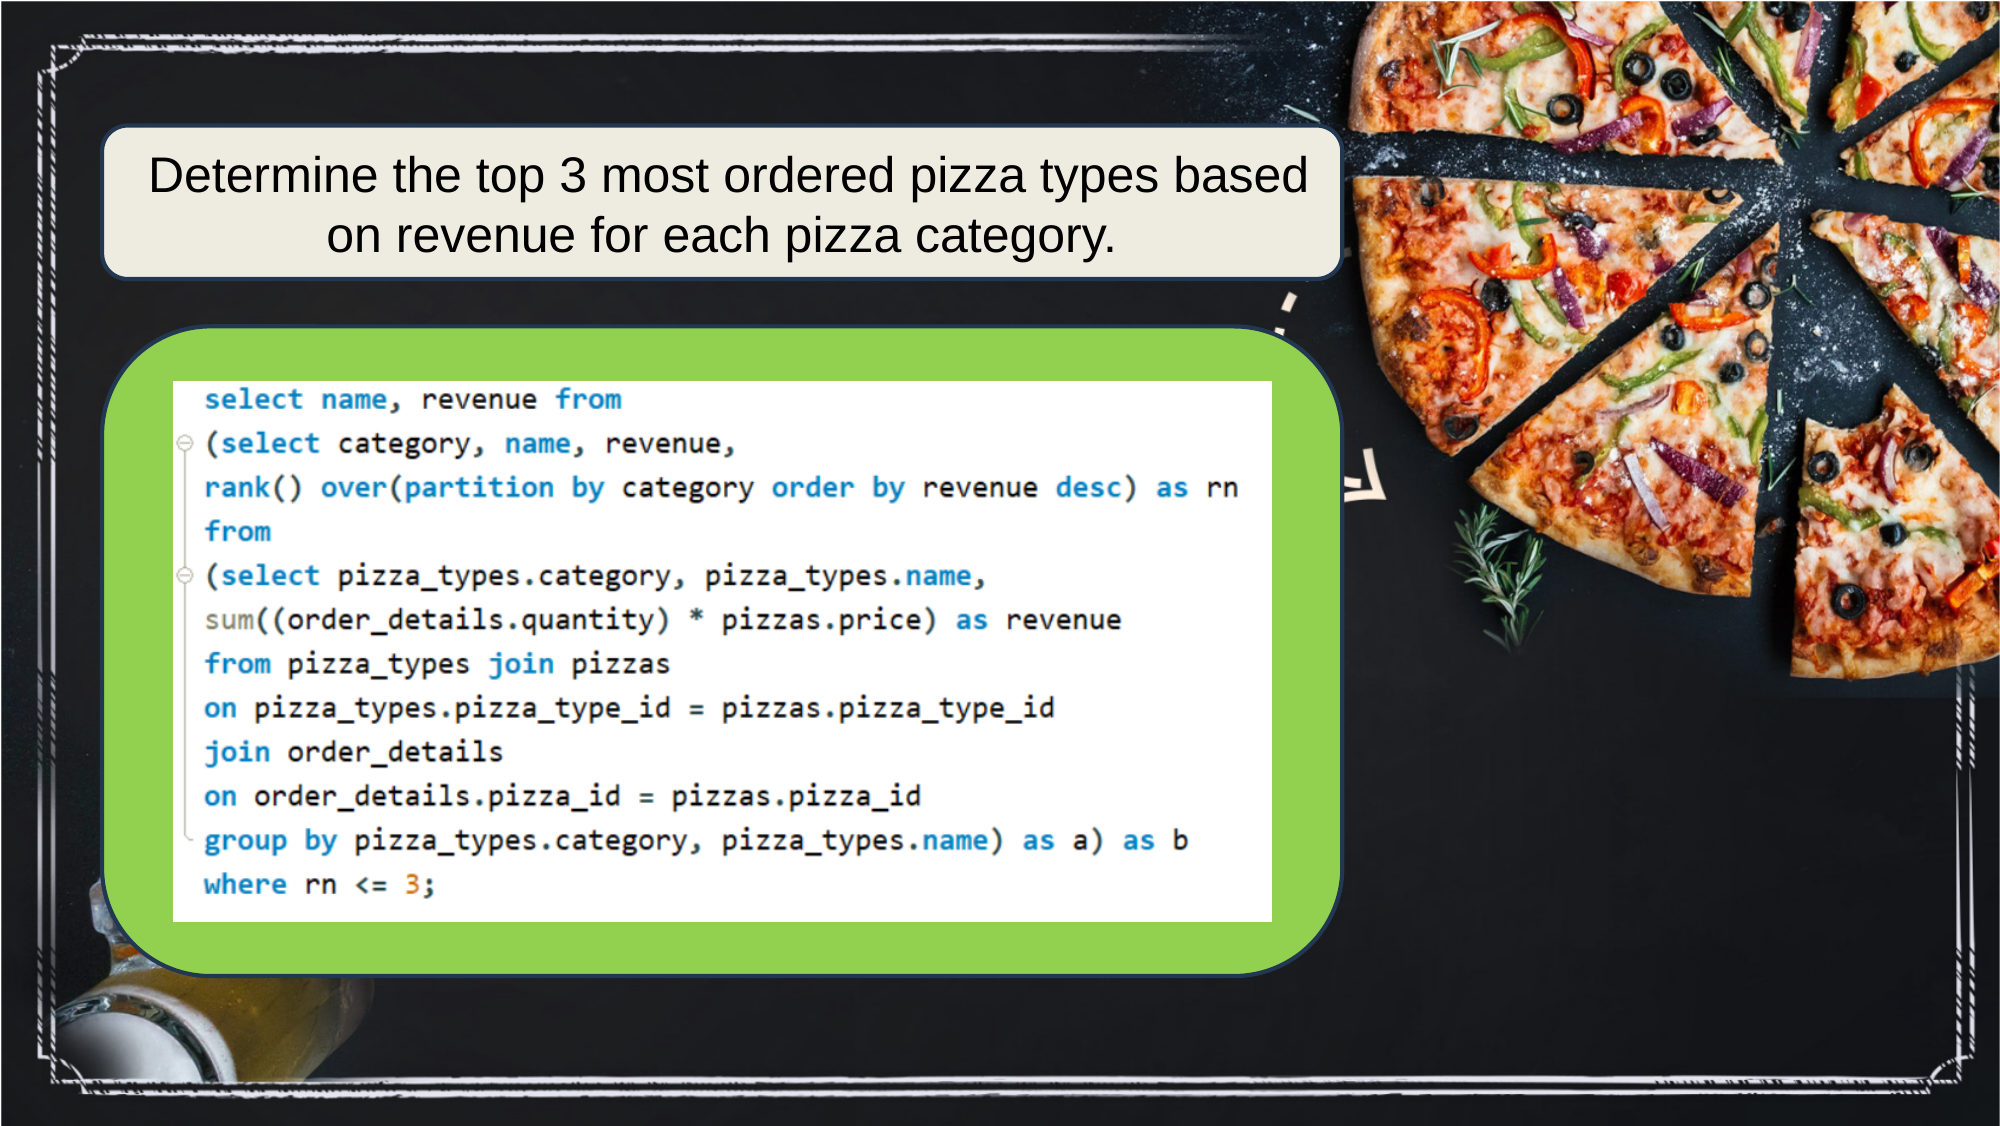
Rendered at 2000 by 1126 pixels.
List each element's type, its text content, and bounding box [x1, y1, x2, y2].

picture [3, 2, 2000, 1126]
text_box Determine the top 3 most ordered pizza types based on revenue for each pizza category. [99, 123, 1345, 282]
text_box [99, 324, 1345, 979]
